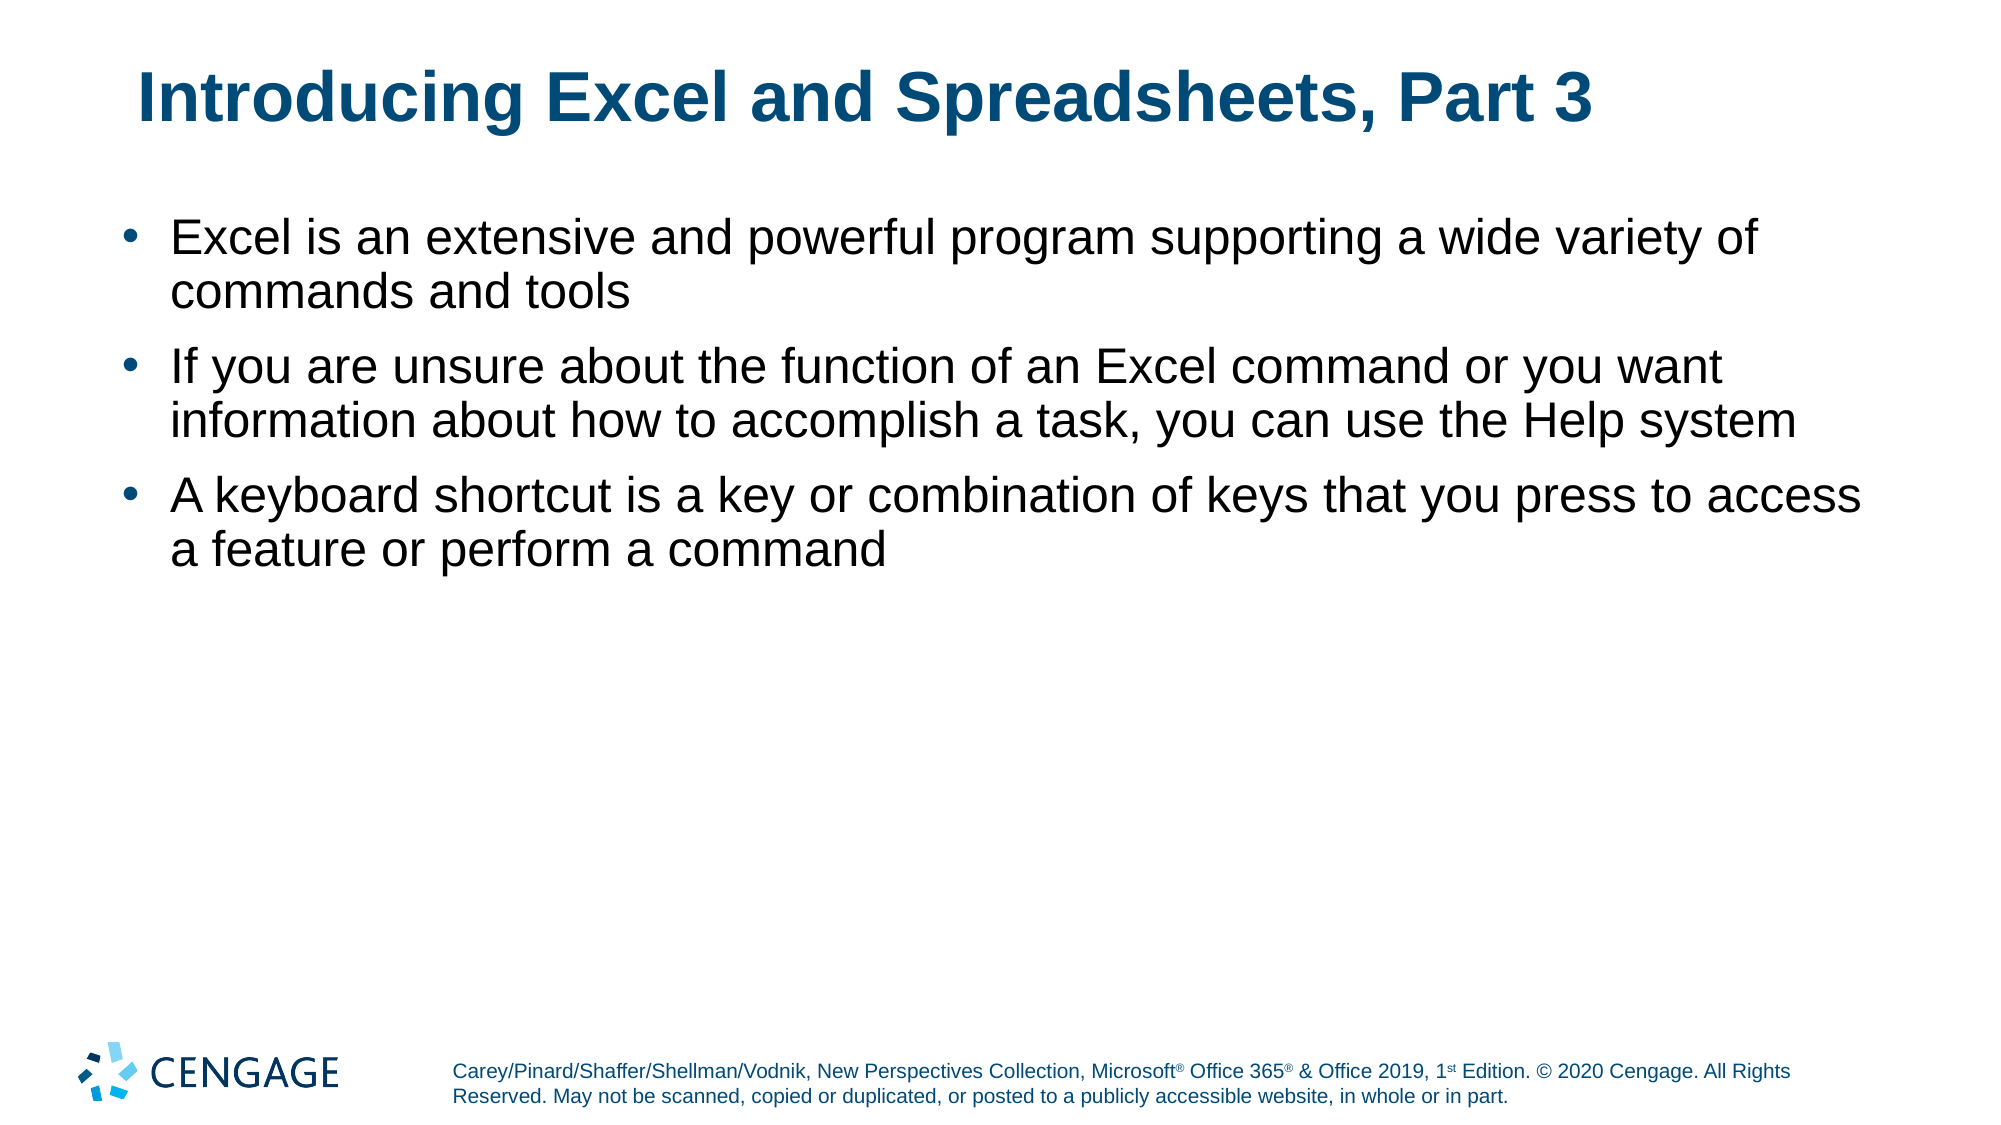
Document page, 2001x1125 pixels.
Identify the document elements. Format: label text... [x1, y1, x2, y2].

title Introducing Excel and Spreadsheets, Part 3 [137, 59, 1863, 171]
list Excel is an extensive and powerful program supporting a wide variety of commands and tools If you are unsure about the function of an Excel command or you want information about how to accomplish a task, you can use the Help system A keyboard shortcut is a key or combination of keys that you press to access a feature or perform a command [121, 211, 1880, 933]
picture [78, 1042, 338, 1101]
